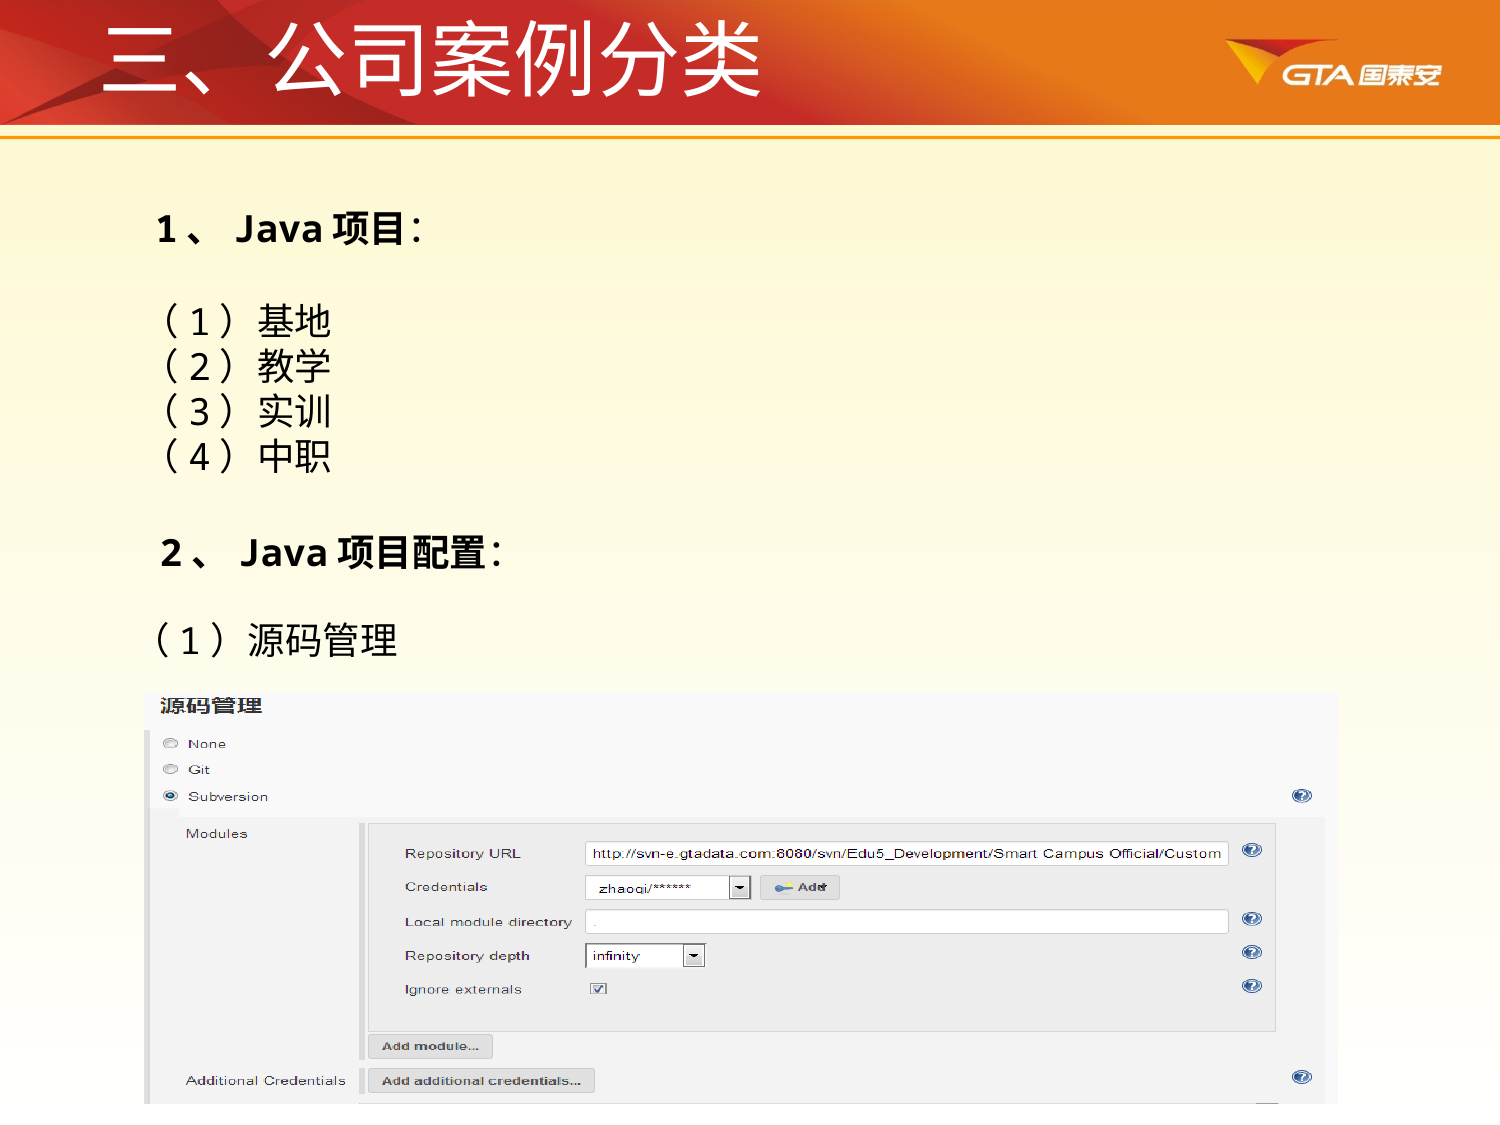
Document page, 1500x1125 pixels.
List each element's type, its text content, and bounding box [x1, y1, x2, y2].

picture [0, 0, 1500, 125]
text_box 1、Java项目： [140, 197, 1418, 258]
text_box （1）源码管理 [117, 609, 1394, 670]
picture [143, 692, 1338, 1104]
text_box 三、公司案例分类 [0, 0, 1438, 115]
text_box 2、Java项目配置： [145, 521, 1418, 581]
text_box （1）基地 （2）教学 （3）实训 （4）中职 [127, 290, 1404, 486]
